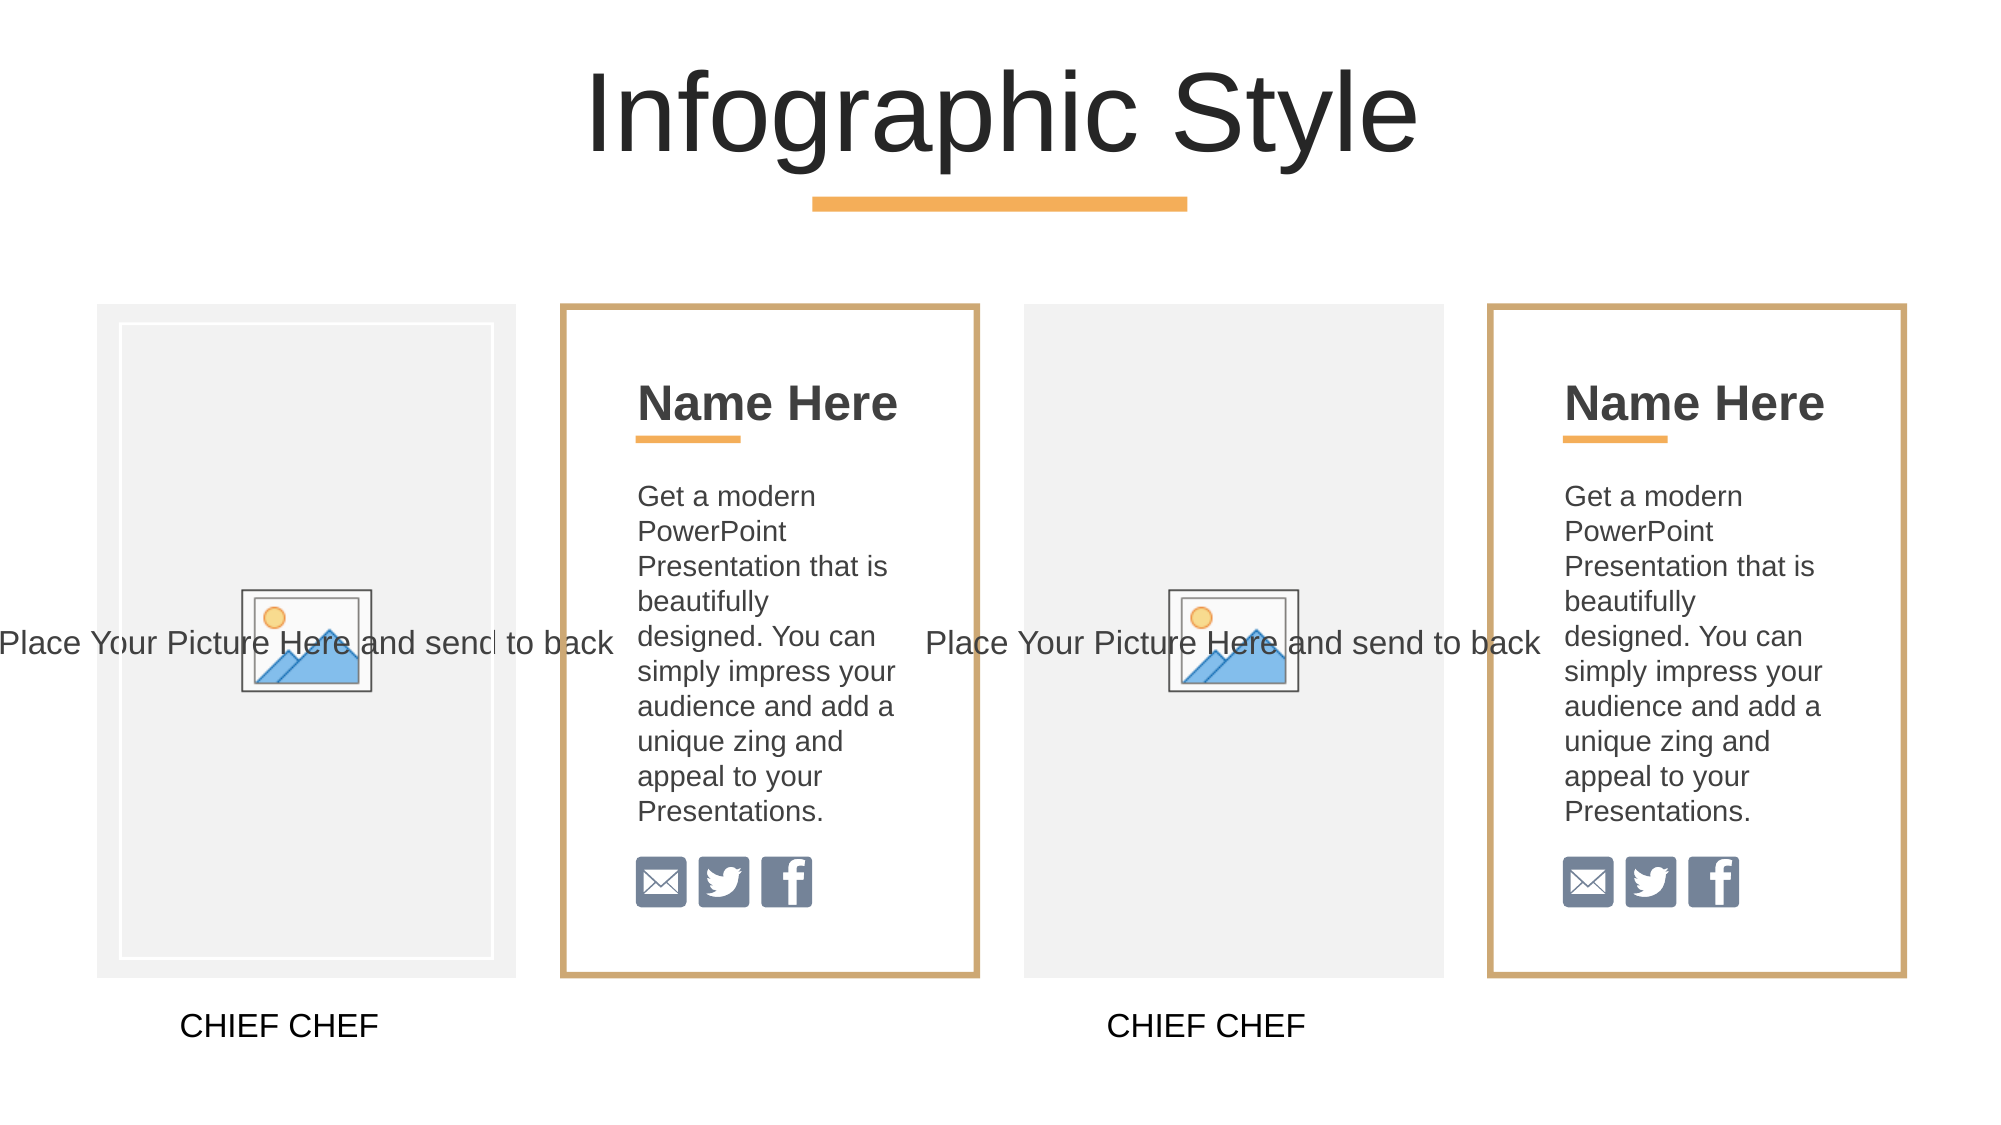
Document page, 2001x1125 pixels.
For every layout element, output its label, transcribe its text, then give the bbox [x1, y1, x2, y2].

text_box [559, 302, 981, 980]
picture [1023, 303, 1444, 979]
text_box CHIEF CHEF [1091, 1005, 1376, 1044]
text_box [1486, 302, 1908, 980]
text_box CHIEF CHEF [164, 1005, 449, 1044]
list Infographic Style [53, 55, 1952, 175]
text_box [1549, 374, 1845, 908]
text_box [622, 374, 918, 908]
picture [96, 303, 517, 979]
